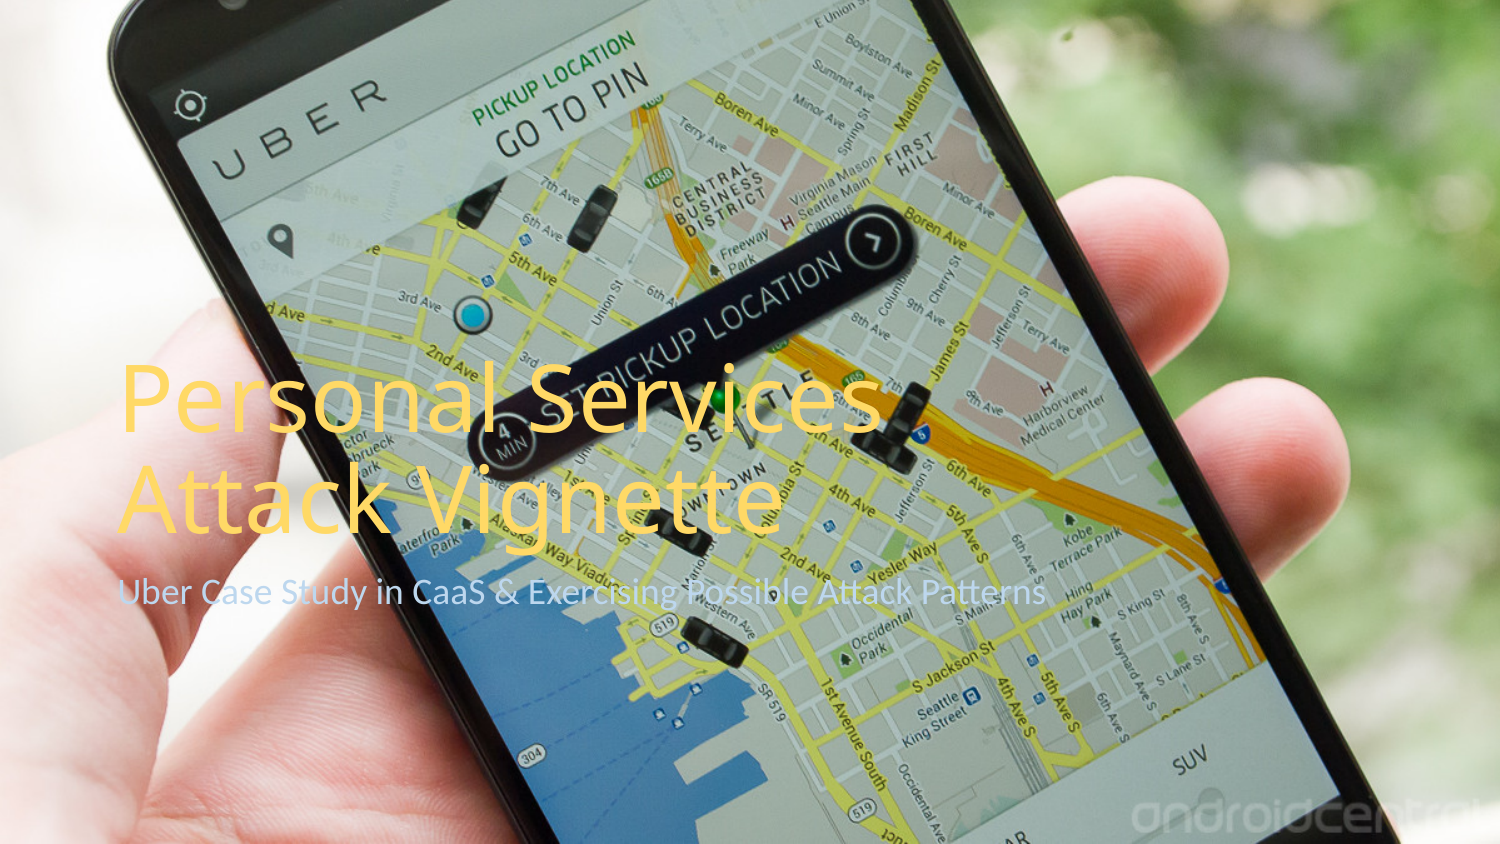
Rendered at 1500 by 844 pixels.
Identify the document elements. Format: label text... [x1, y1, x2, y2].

picture [0, 0, 1500, 844]
title Personal Services Attack Vignette [102, 210, 1397, 562]
list Uber Case Study in CaaS & Exercising Possible Attack Patterns [102, 564, 1397, 750]
